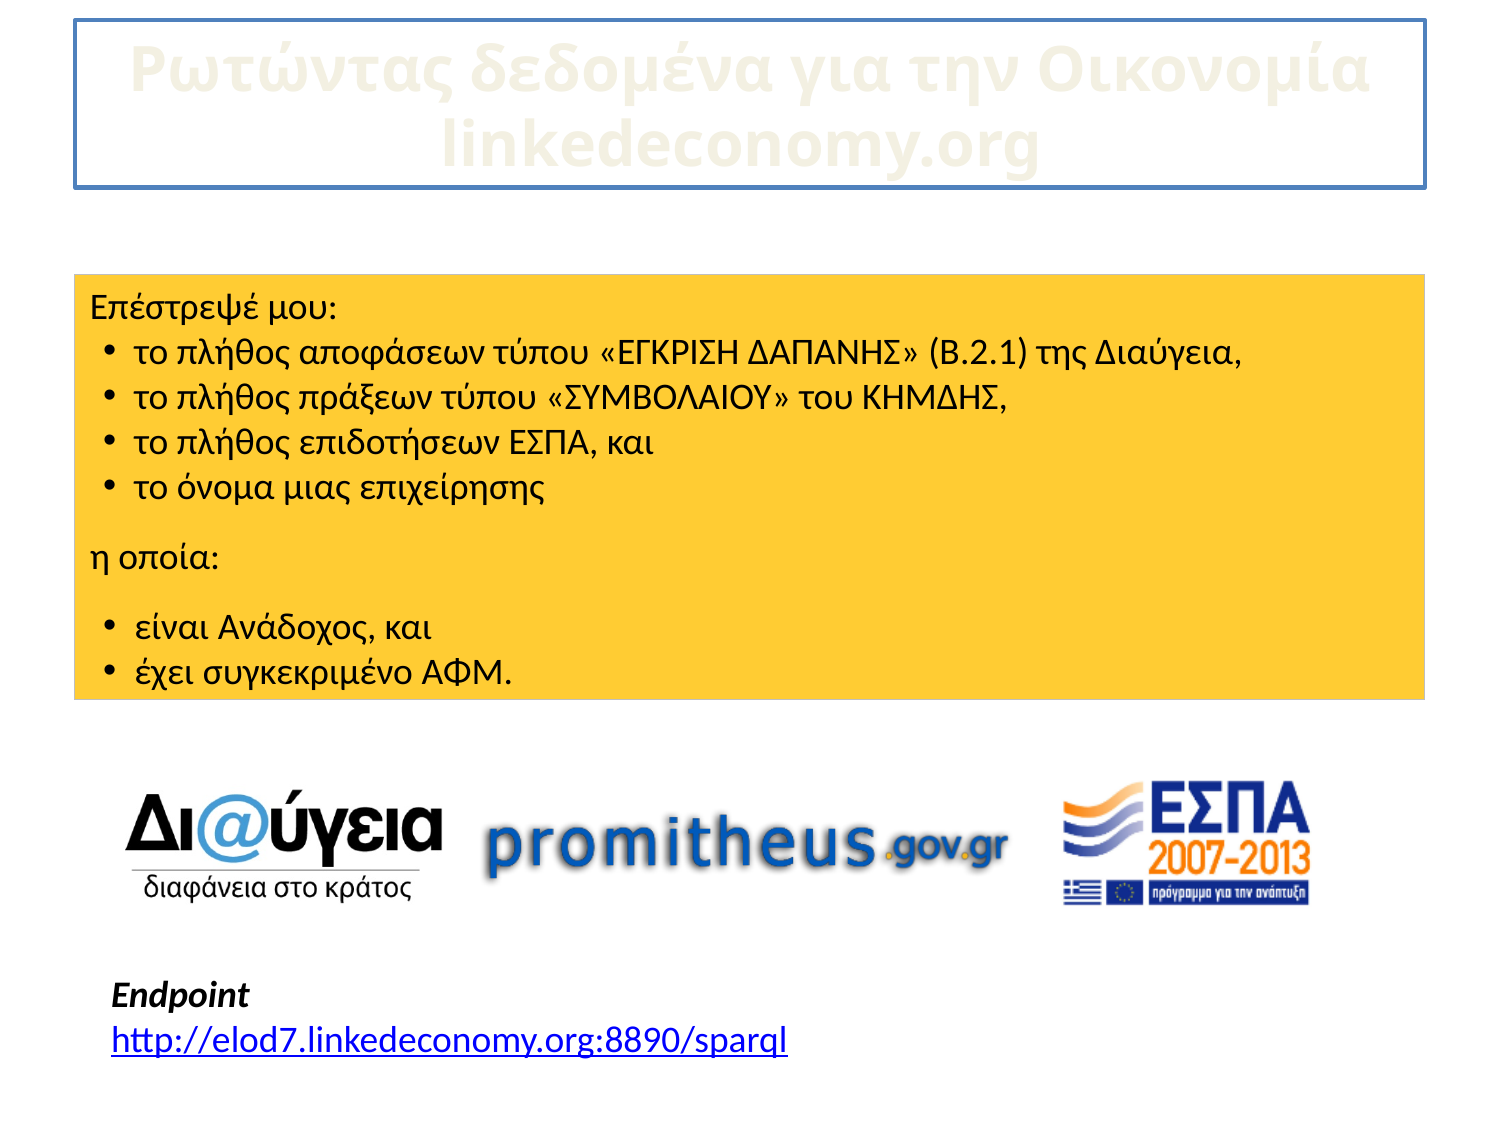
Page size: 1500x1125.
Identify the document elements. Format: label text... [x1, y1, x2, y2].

text_box Endpoint http://elod7.linkedeconomy.org:8890/sparql [96, 962, 804, 1068]
title Ρωτώντας δεδομένα για την Οικονομία linkedeconomy.org [73, 18, 1427, 190]
picture [449, 759, 1338, 913]
text_box Επέστρεψέ μου: το πλήθος αποφάσεων τύπου «ΕΓΚΡΙΣΗ ΔΑΠΑΝΗΣ» (Β.2.1) της Διαύγεια, το πλήθος πράξεων τύπου «ΣΥΜΒΟΛΑΙΟΥ» του ΚΗΜΔΗΣ, το πλήθος επιδοτήσεων ΕΣΠΑ, και το όνομα μιας επιχείρησης η οποία: είναι Ανάδοχος, και έχει συγκεκριμένο ΑΦΜ. [74, 274, 1425, 700]
picture [124, 783, 444, 905]
